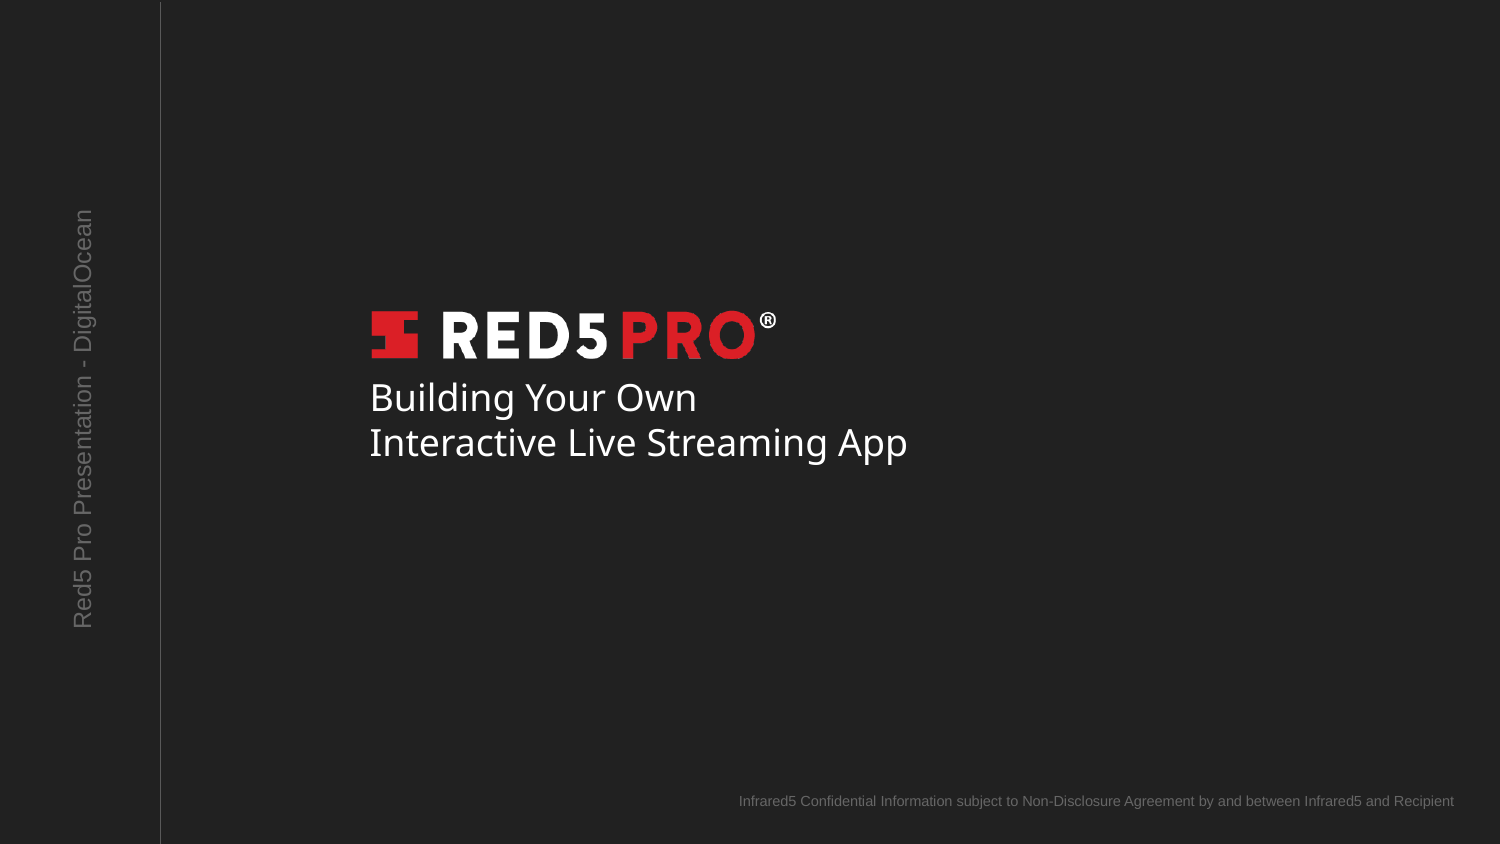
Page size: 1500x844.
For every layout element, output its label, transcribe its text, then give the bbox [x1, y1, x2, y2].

text_box Infrared5 Confidential Information subject to Non-Disclosure Agreement by and between Infrared5 and Recipient [481, 782, 1470, 818]
text_box Red5 Pro Presentation - DigitalOcean [51, 119, 112, 719]
picture [370, 310, 776, 359]
title Building Your Own Interactive Live Streaming App [354, 358, 1179, 619]
